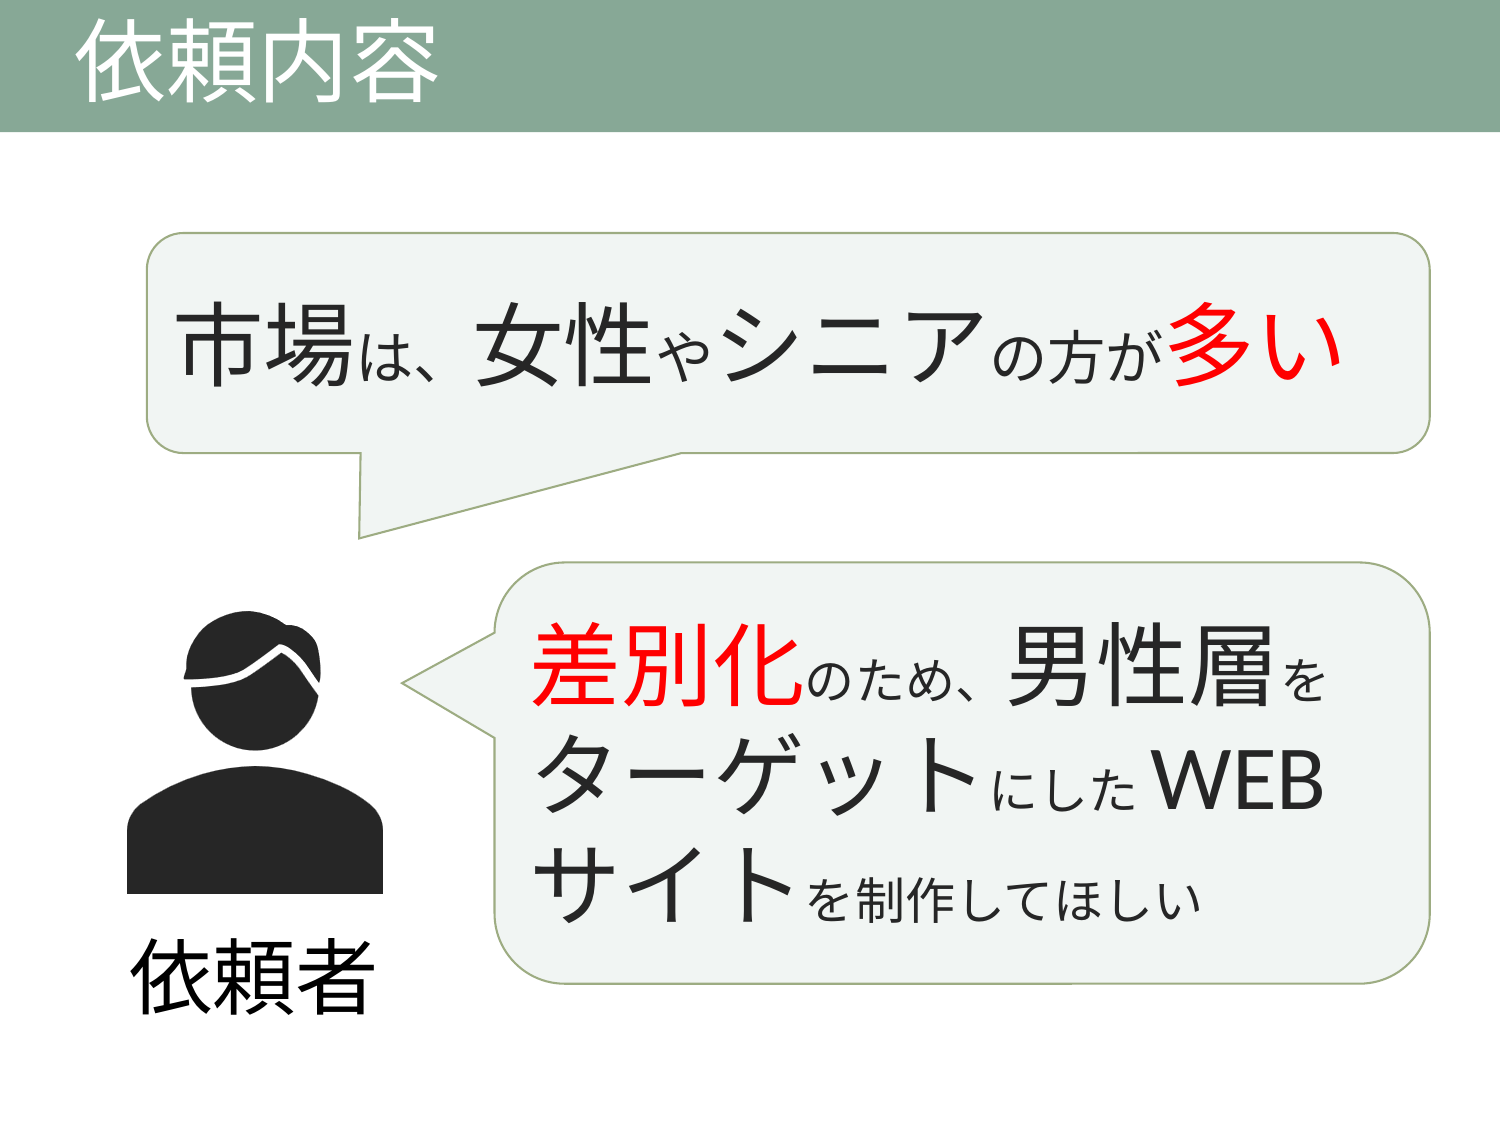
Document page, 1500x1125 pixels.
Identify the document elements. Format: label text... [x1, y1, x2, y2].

text_box 依頼者 [114, 949, 395, 1033]
picture [63, 567, 446, 949]
title 依頼内容 [0, 0, 1500, 133]
text_box 市場は、女性やシニアの方が多い [145, 231, 1431, 540]
text_box 差別化のため、男性層をターゲットにしたWEBサイトを制作してほしい [446, 561, 1431, 985]
